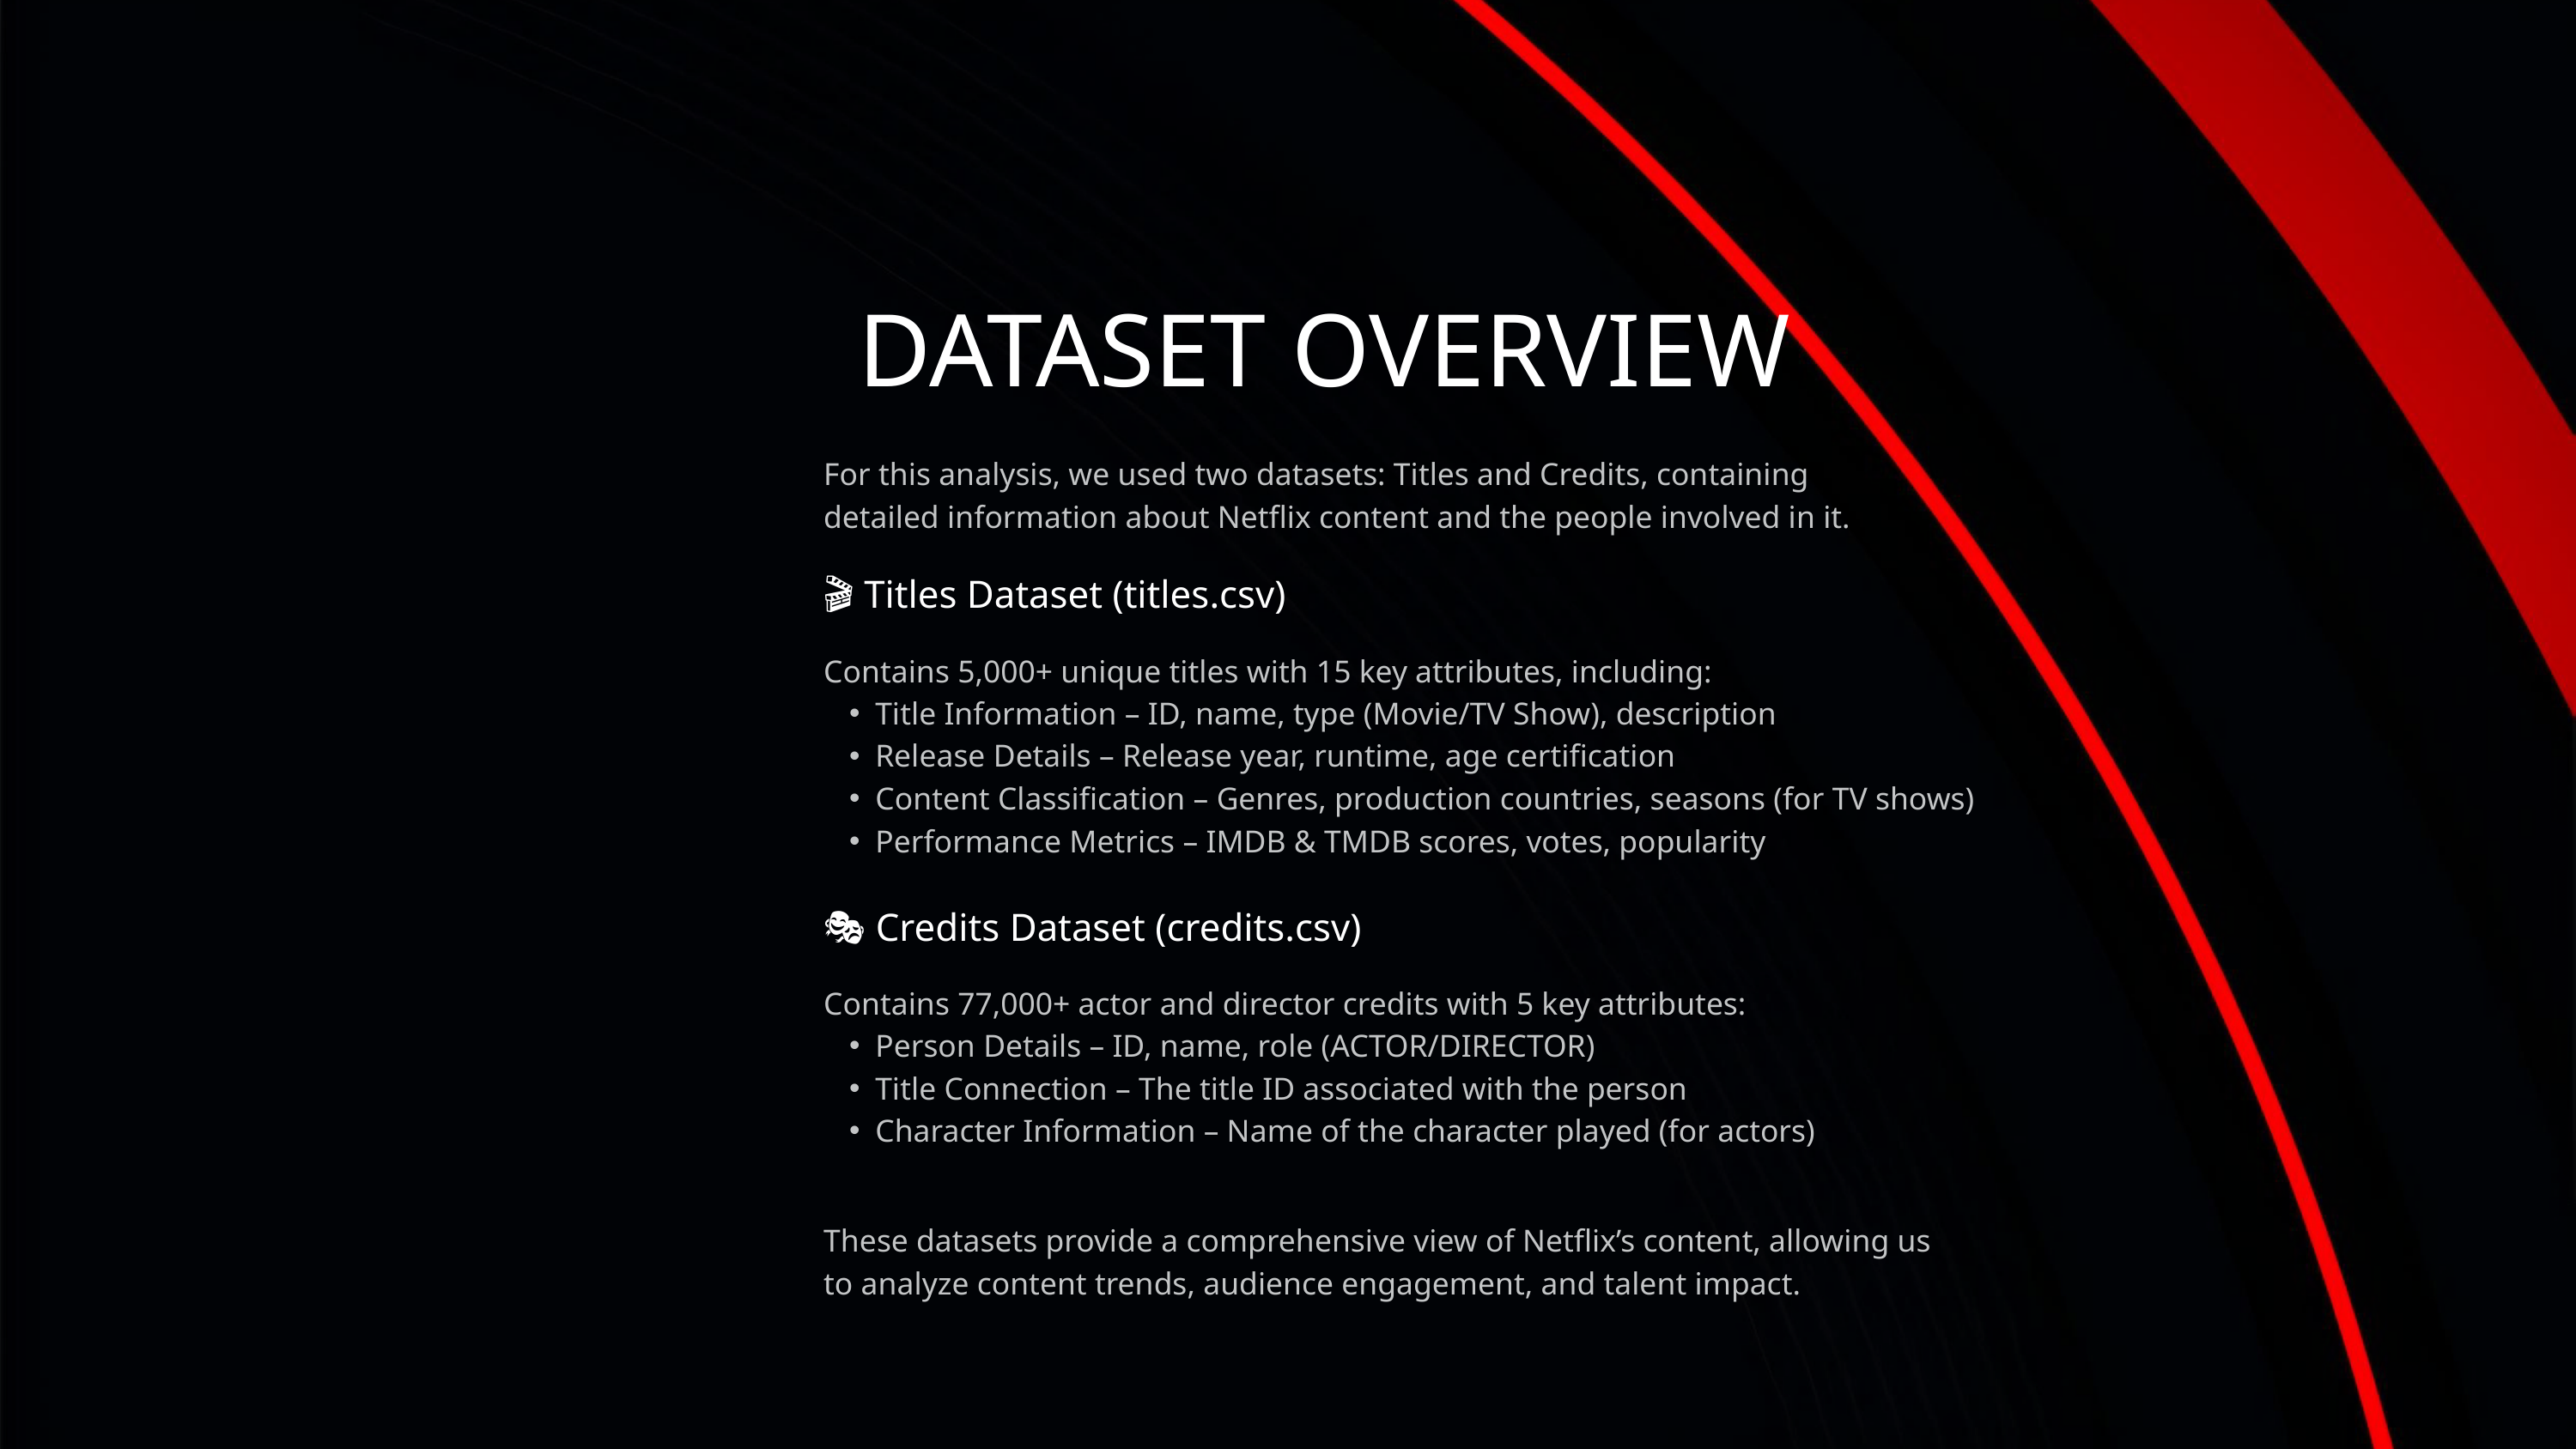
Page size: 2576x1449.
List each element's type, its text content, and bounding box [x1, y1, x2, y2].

text_box 🎬 Titles Dataset (titles.csv) [823, 563, 1494, 616]
text_box Contains 77,000+ actor and director credits with 5 key attributes: Person Details – ID, name, role (ACTOR/DIRECTOR) Title Connection – The title ID associated with the person Character Information – Name of the character played (for actors) [823, 978, 2167, 1149]
text_box Contains 5,000+ unique titles with 15 key attributes, including: Title Information – ID, name, type (Movie/TV Show), description Release Details – Release year, runtime, age certification Content Classification – Genres, production countries, seasons (for TV shows) Performance Metrics – IMDB & TMDB scores, votes, popularity [823, 646, 2167, 859]
text_box For this analysis, we used two datasets: Titles and Credits, containing detailed information about Netflix content and the people involved in it. [823, 448, 1906, 535]
text_box 🎭 Credits Dataset (credits.csv) [823, 895, 1494, 949]
text_box [0, 0, 2576, 1449]
text_box DATASET OVERVIEW [858, 306, 1834, 408]
text_box These datasets provide a comprehensive view of Netflix’s content, allowing us to analyze content trends, audience engagement, and talent impact. [823, 1216, 1967, 1301]
